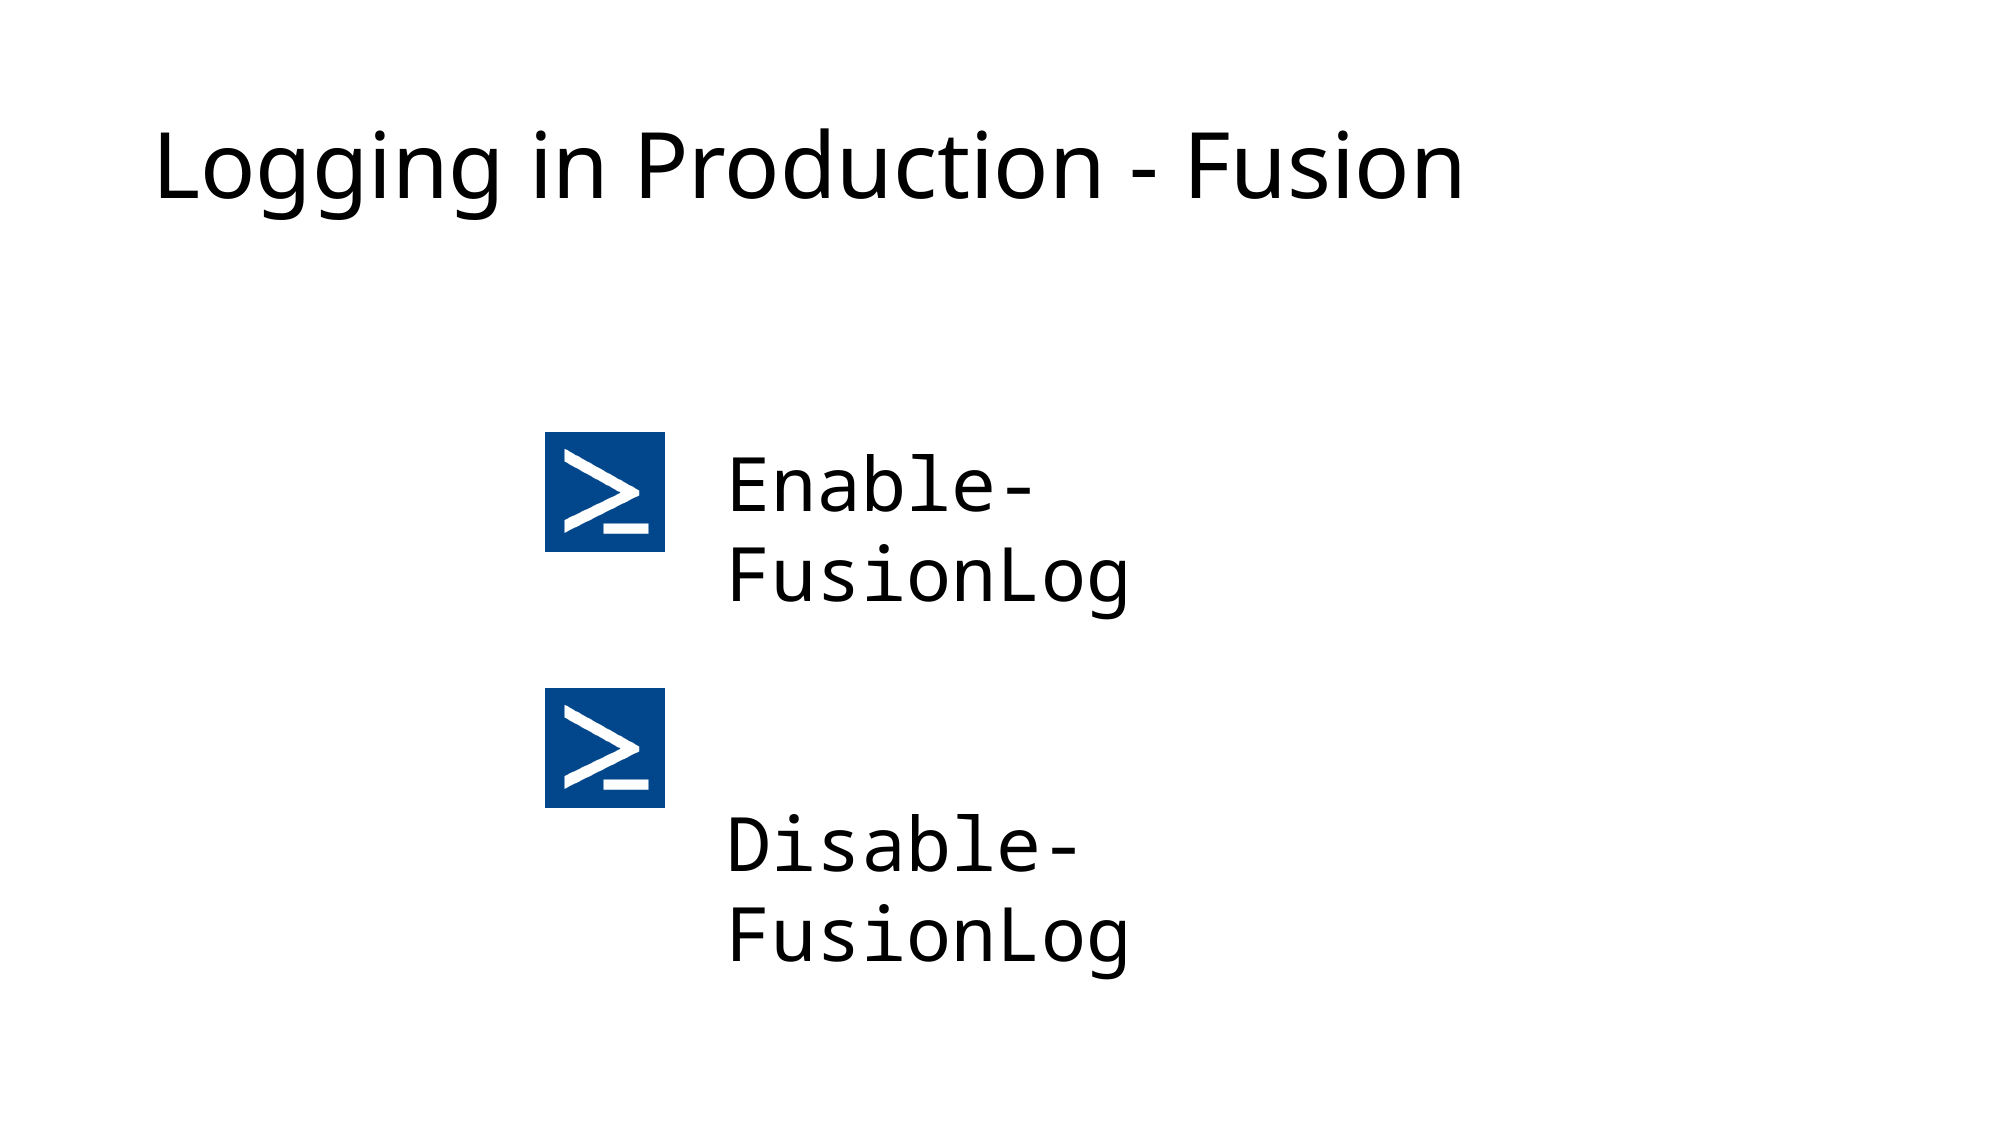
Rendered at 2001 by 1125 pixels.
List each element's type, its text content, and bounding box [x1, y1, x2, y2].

title Logging in Production - Fusion [137, 59, 1863, 278]
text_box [545, 429, 1455, 808]
